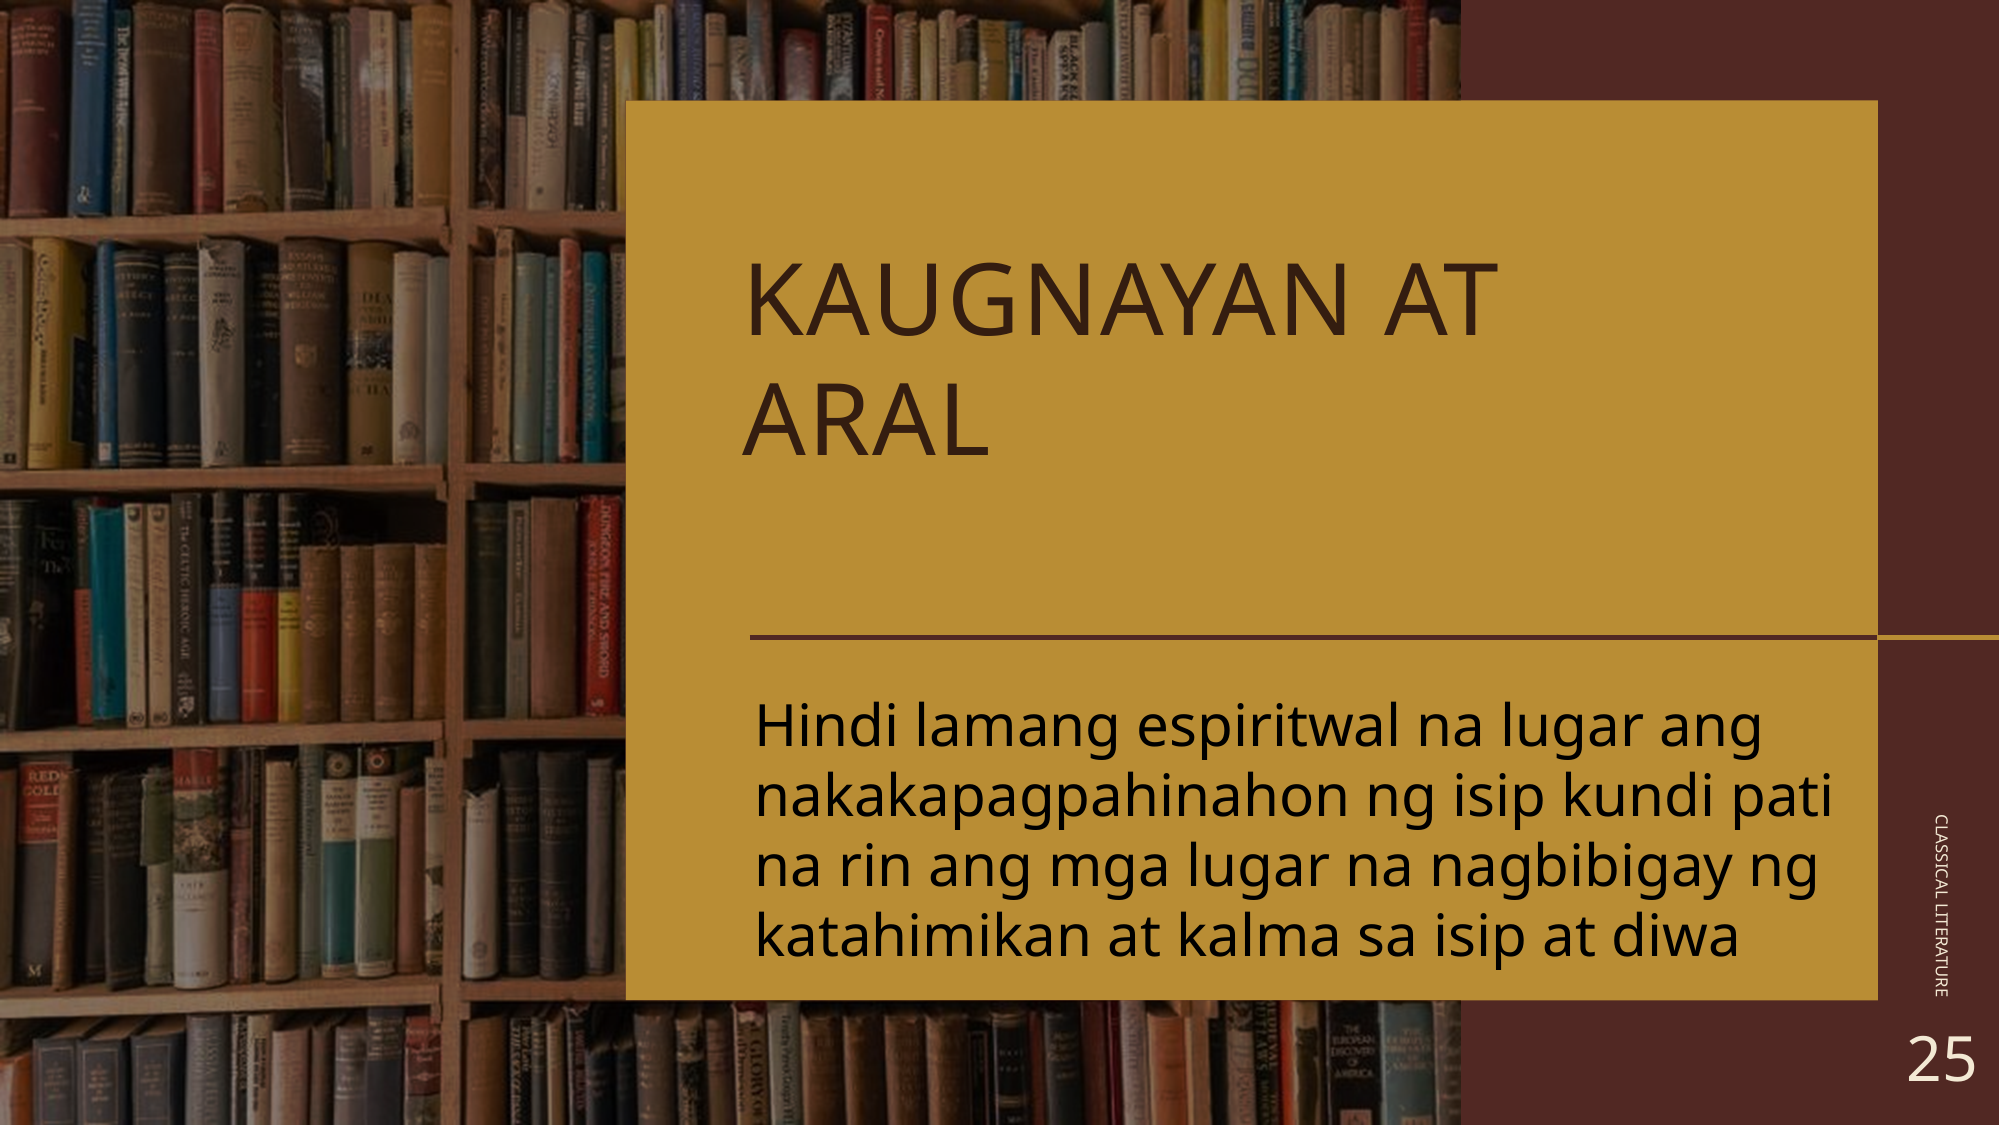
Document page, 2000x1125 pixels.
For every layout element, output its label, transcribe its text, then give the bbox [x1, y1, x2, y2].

slide_number 25 [1897, 1024, 1988, 1100]
picture [0, 0, 1461, 1125]
footer CLASSICAL LITERATURE [1923, 799, 1959, 1013]
text_box Hindi lamang espiritwal na lugar ang nakakapagpahinahon ng isip kundi pati na rin ang mga lugar na nagbibigay ng katahimikan at kalma sa isip at diwa [1461, 680, 1851, 976]
title KAUGNAYAN AT ARAL [1461, 228, 1766, 606]
